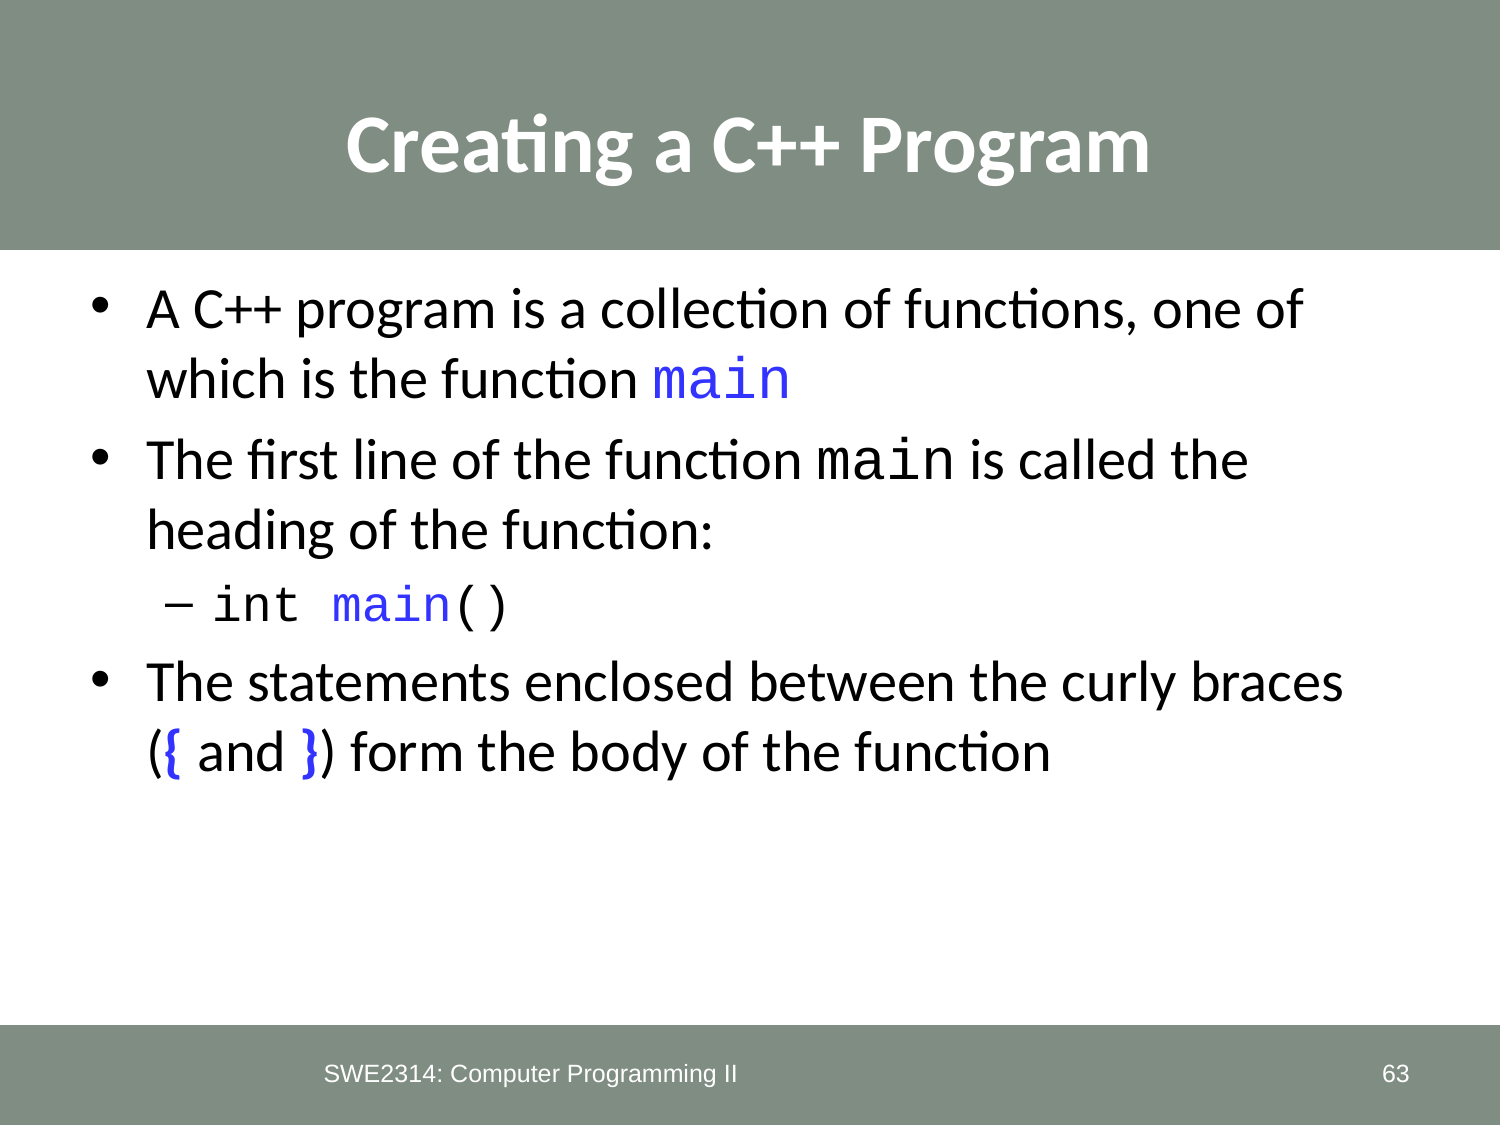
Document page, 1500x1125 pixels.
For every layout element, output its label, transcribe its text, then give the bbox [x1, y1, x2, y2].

list A C++ program is a collection of functions, one of which is the function main The first line of the function main is called the heading of the function: int main() The statements enclosed between the curly braces ({ and }) form the body of the function [75, 262, 1425, 1005]
title Creating a C++ Program [75, 45, 1425, 233]
footer SWE2314: Computer Programming II [75, 1042, 988, 1103]
slide_number 63 [1074, 1042, 1425, 1103]
